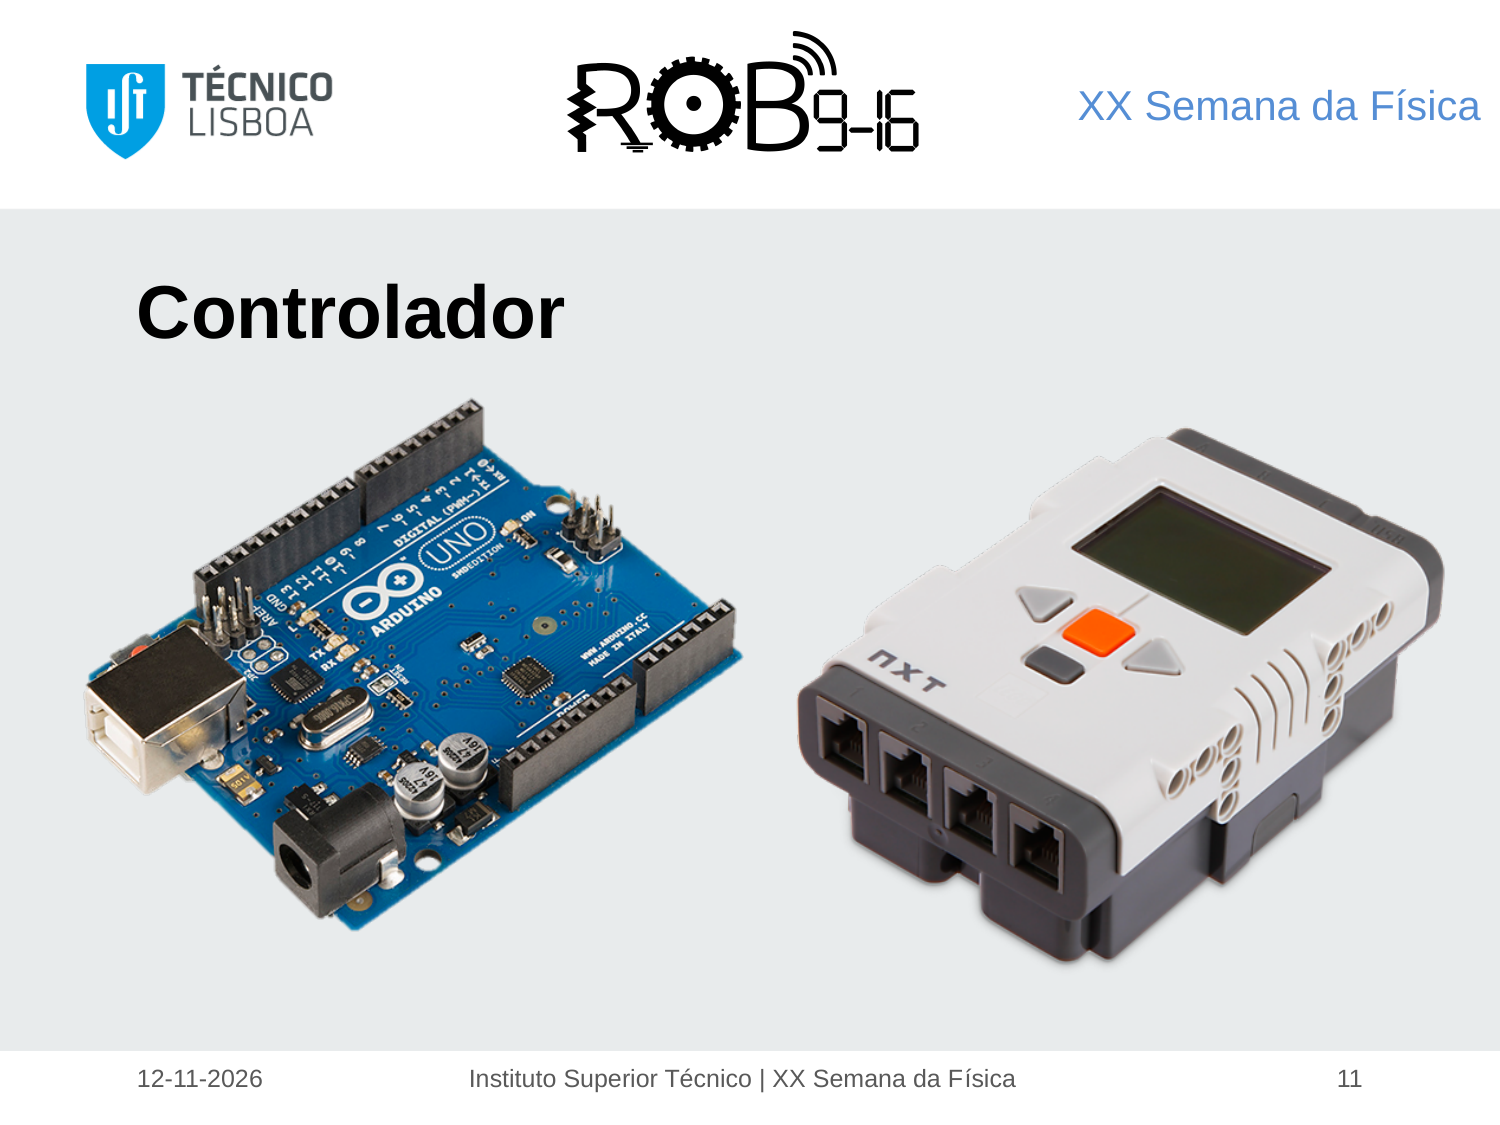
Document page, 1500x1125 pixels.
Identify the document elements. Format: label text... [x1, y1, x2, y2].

title Controlador [121, 237, 1378, 381]
slide_number 11 [1077, 1052, 1378, 1103]
footer Instituto Superior Técnico | XX Semana da Física [443, 1052, 1042, 1103]
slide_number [121, 1052, 425, 1103]
text_box XX Semana da Física [959, 71, 1496, 137]
picture [0, 0, 1500, 1125]
